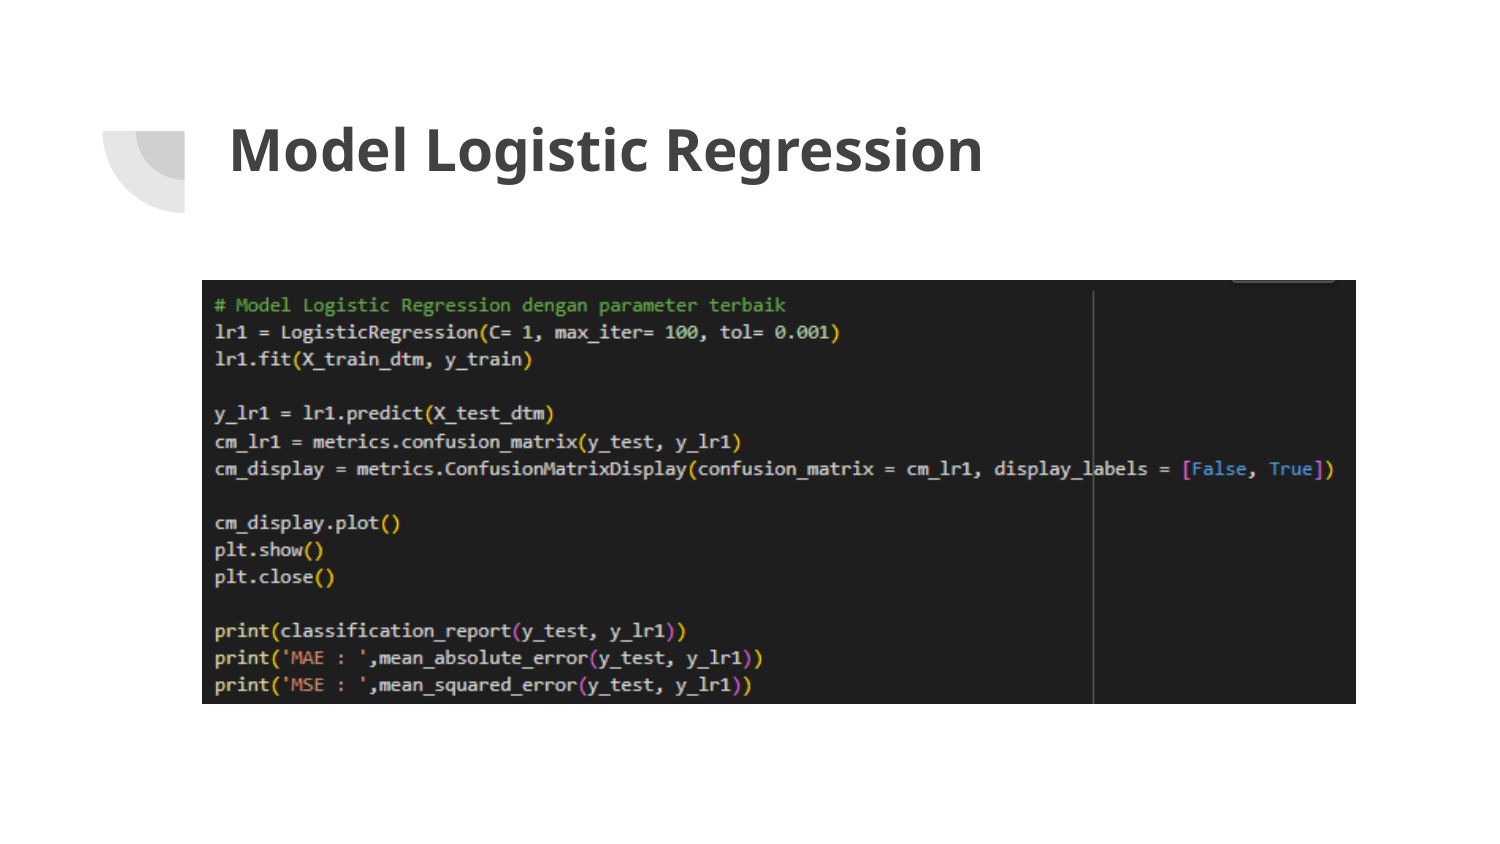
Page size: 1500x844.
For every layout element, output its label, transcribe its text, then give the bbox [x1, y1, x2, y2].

picture [201, 279, 1356, 704]
title Model Logistic Regression [213, 98, 1368, 263]
